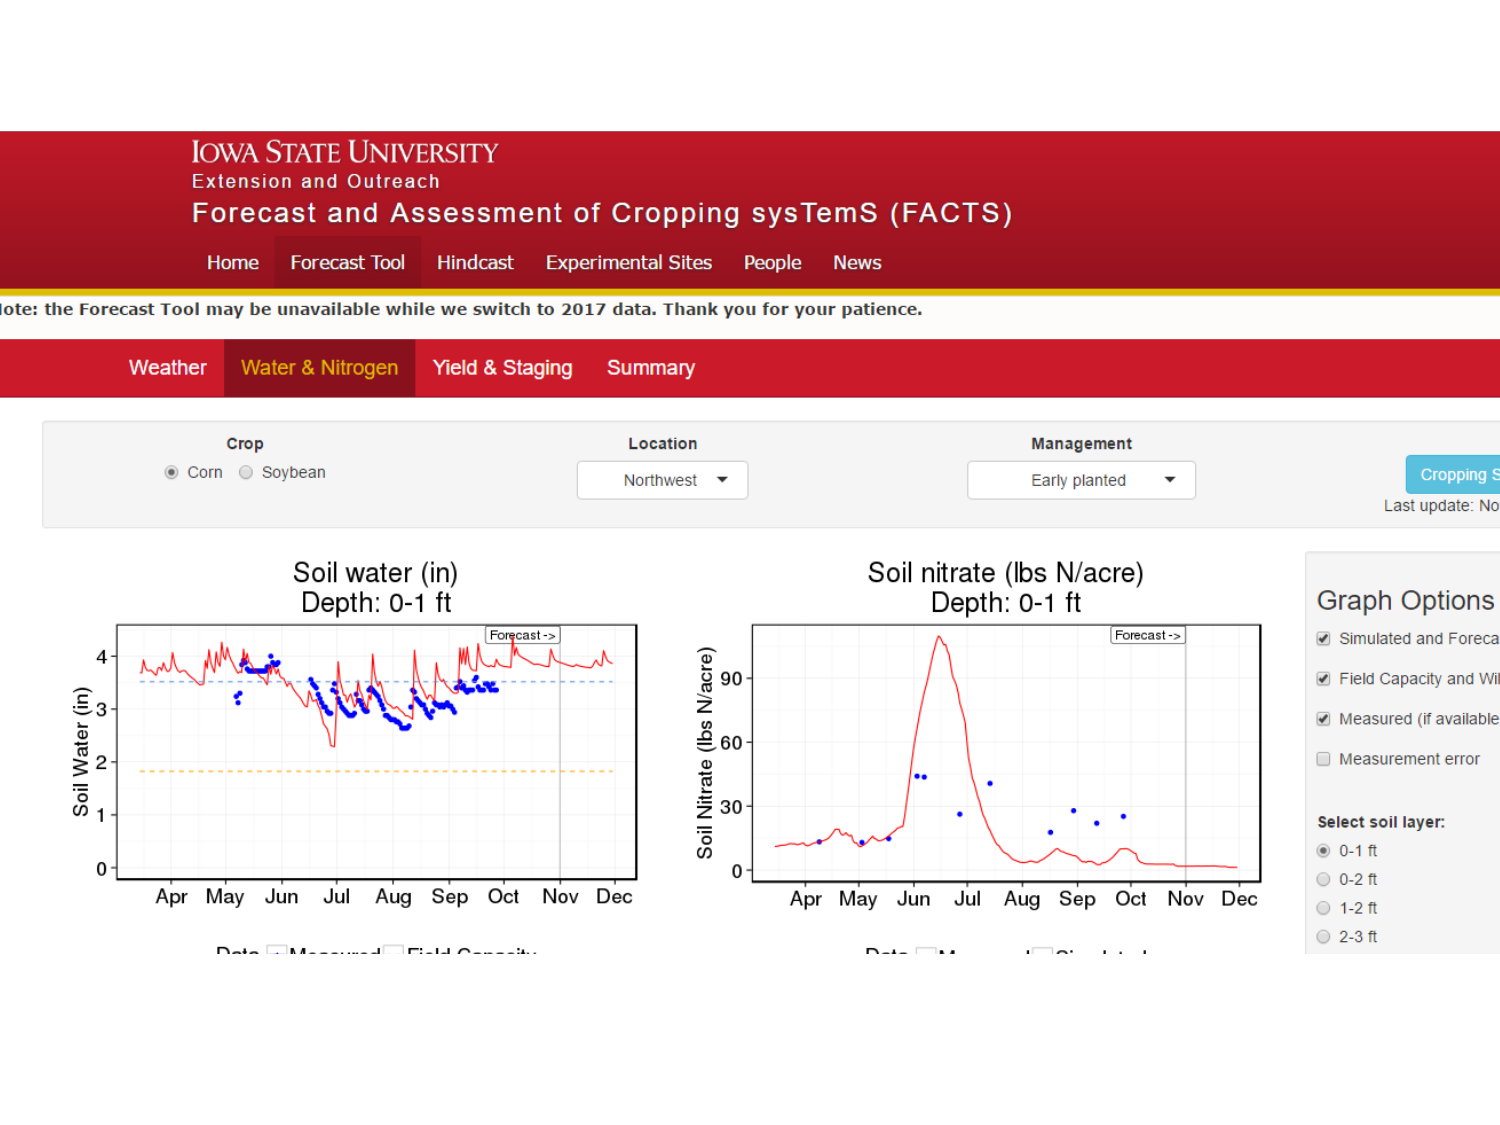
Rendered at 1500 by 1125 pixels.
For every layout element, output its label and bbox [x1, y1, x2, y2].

picture [0, 131, 1500, 954]
